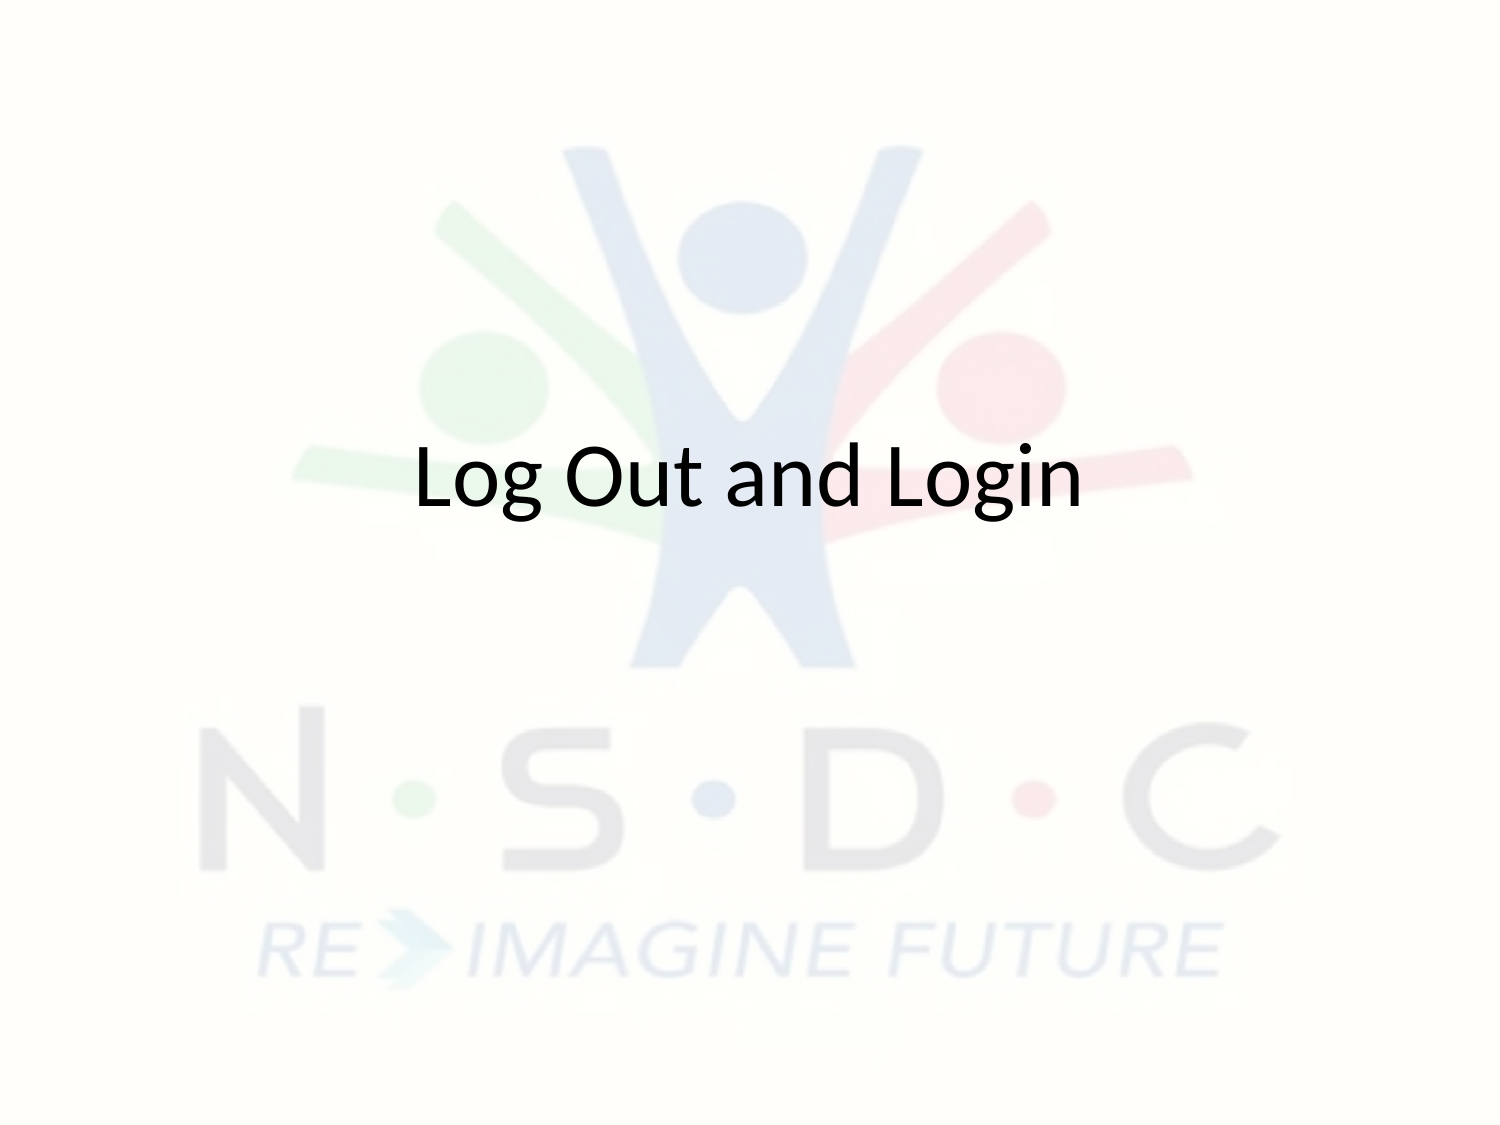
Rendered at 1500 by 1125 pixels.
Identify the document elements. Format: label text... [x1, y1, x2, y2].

title Log Out and Login [112, 349, 1388, 591]
